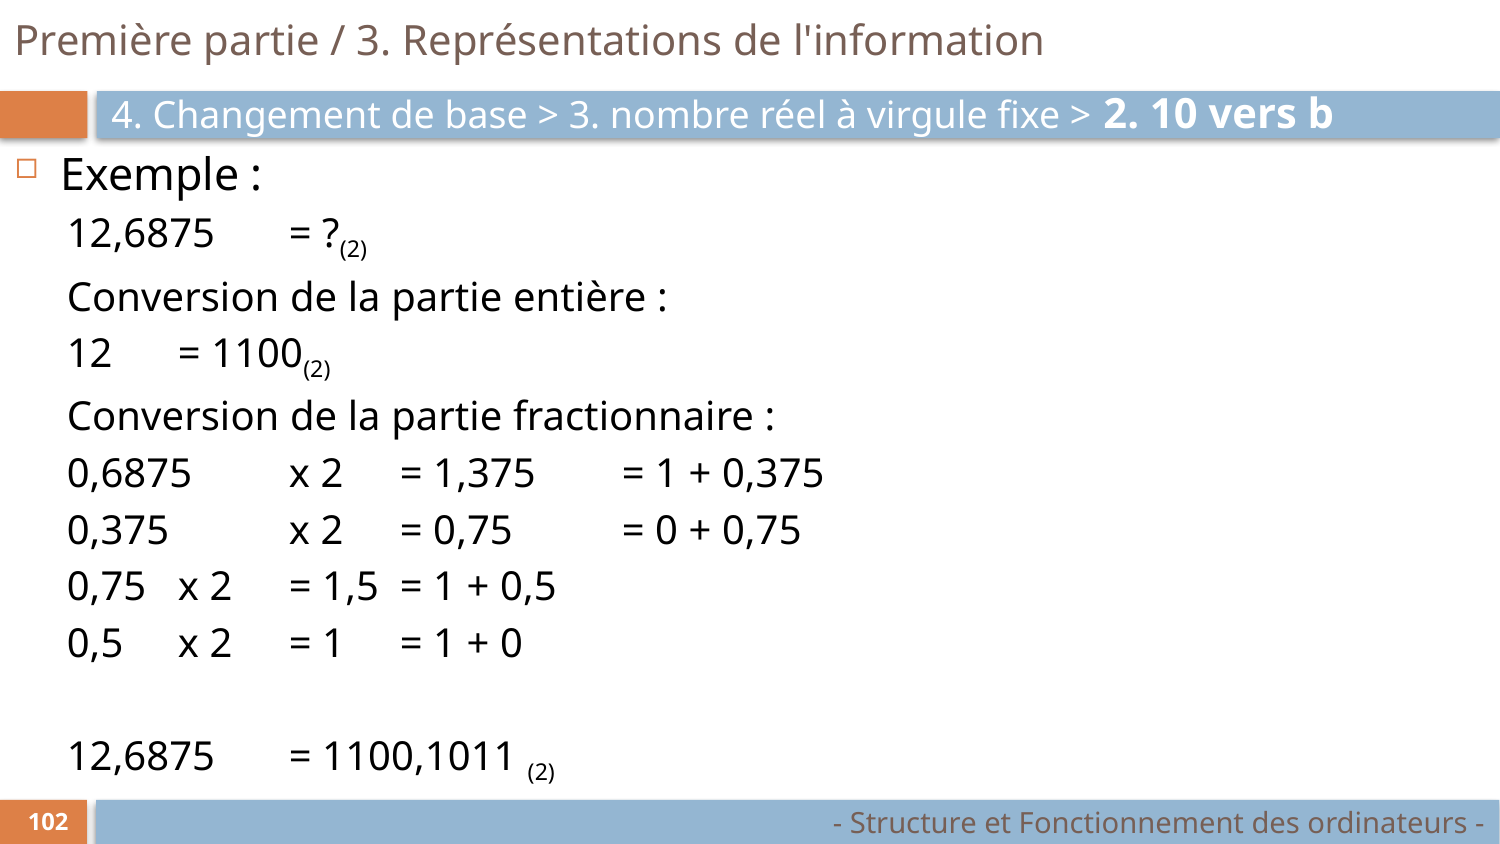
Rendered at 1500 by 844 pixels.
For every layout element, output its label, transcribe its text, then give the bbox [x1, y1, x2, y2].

title Première partie / 3. Représentations de l'information [0, 0, 1500, 80]
list Exemple : 12,6875 = ?(2) Conversion de la partie entière : 12 = 1100(2) Conversion de la partie fractionnaire : 0,6875 x 2 = 1,375 = 1 + 0,375 0,375 x 2 = 0,75 = 0 + 0,75 0,75 x 2 = 1,5 = 1 + 0,5 0,5 x 2 = 1 = 1 + 0 12,6875 = 1100,1011 (2) [0, 138, 1500, 800]
text_box 4. Changement de base > 3. nombre réel à virgule fixe > 2. 10 vers b [96, 91, 1500, 133]
footer - Structure et Fonctionnement des ordinateurs - [112, 800, 1500, 844]
